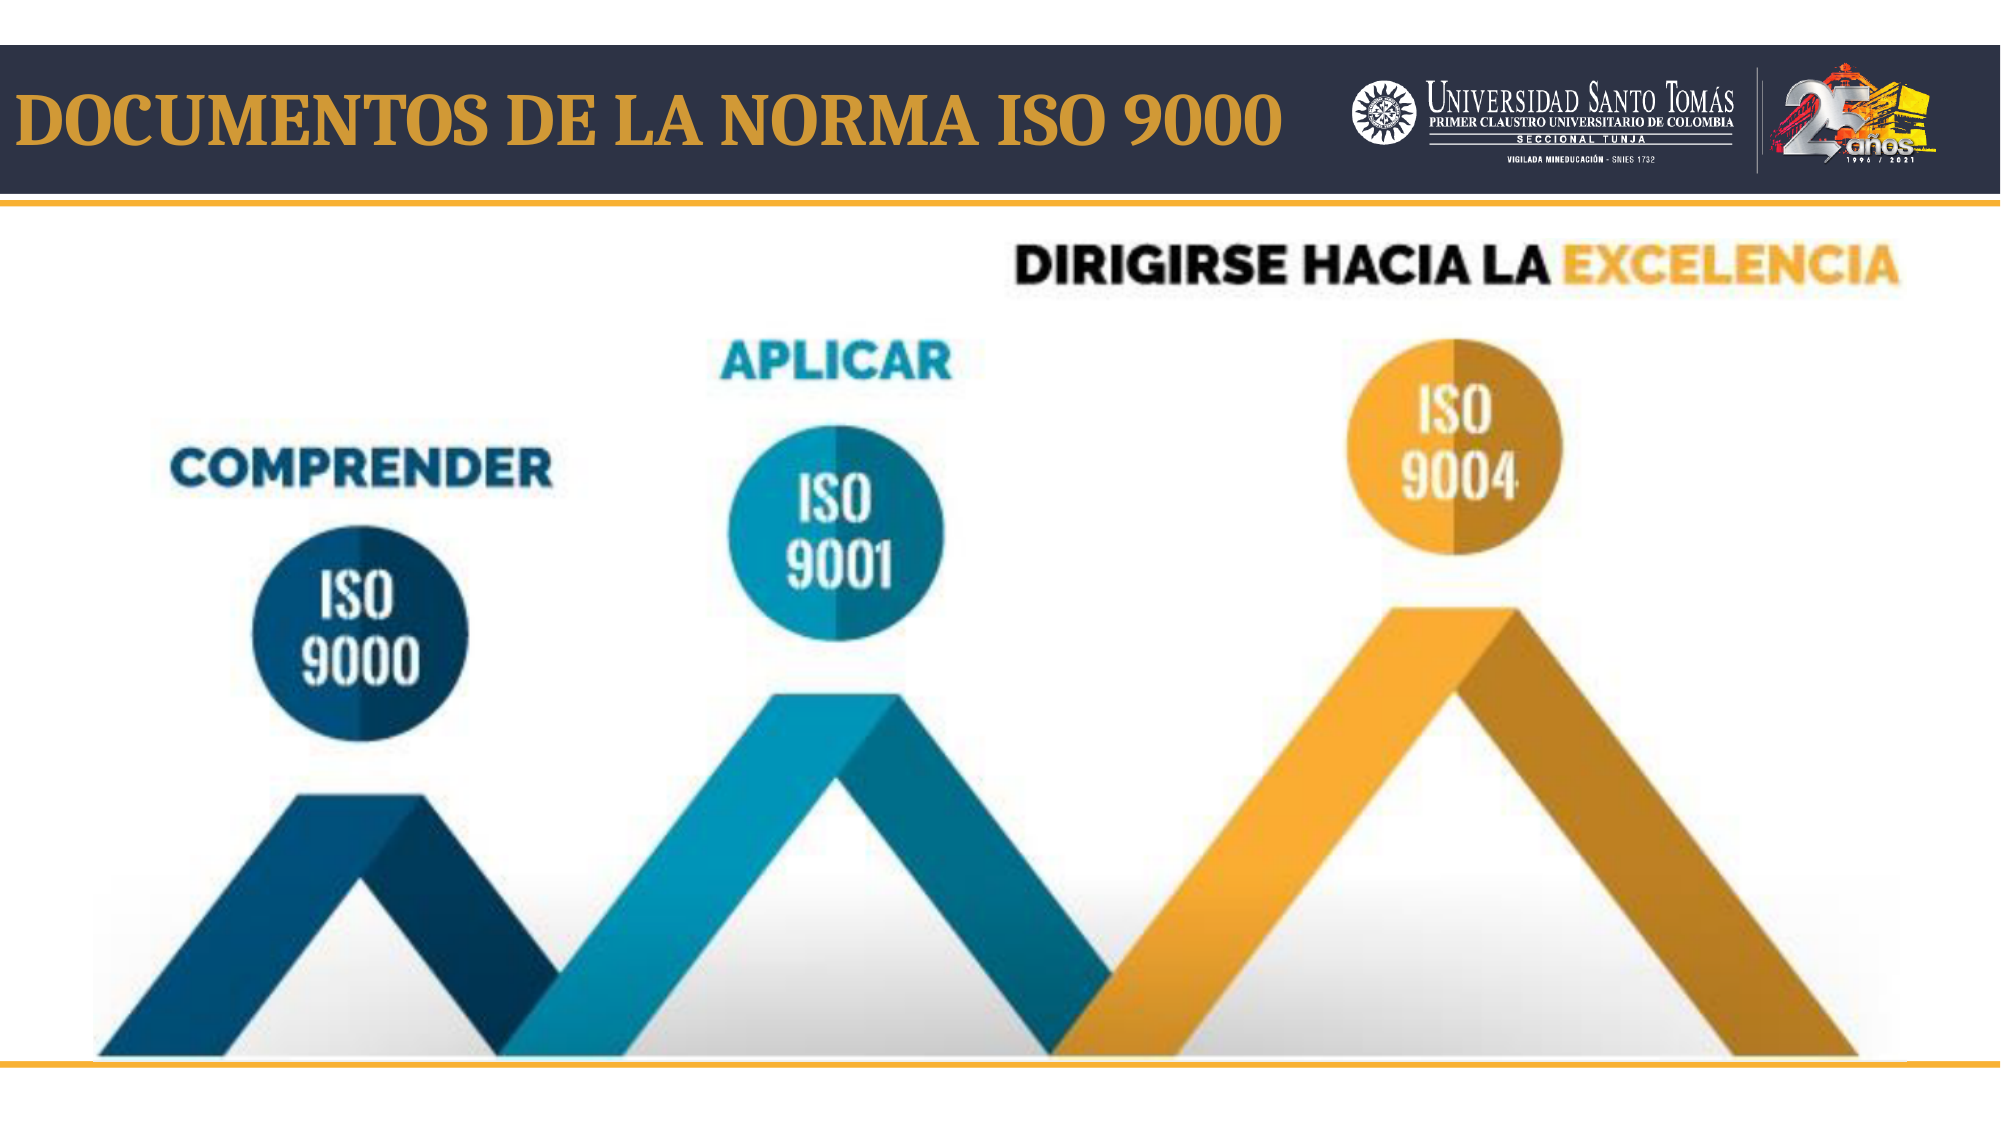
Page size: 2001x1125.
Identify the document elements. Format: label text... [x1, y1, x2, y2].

picture [0, 0, 2001, 1125]
text_box DOCUMENTOS DE LA NORMA ISO 9000 [0, 63, 1381, 168]
